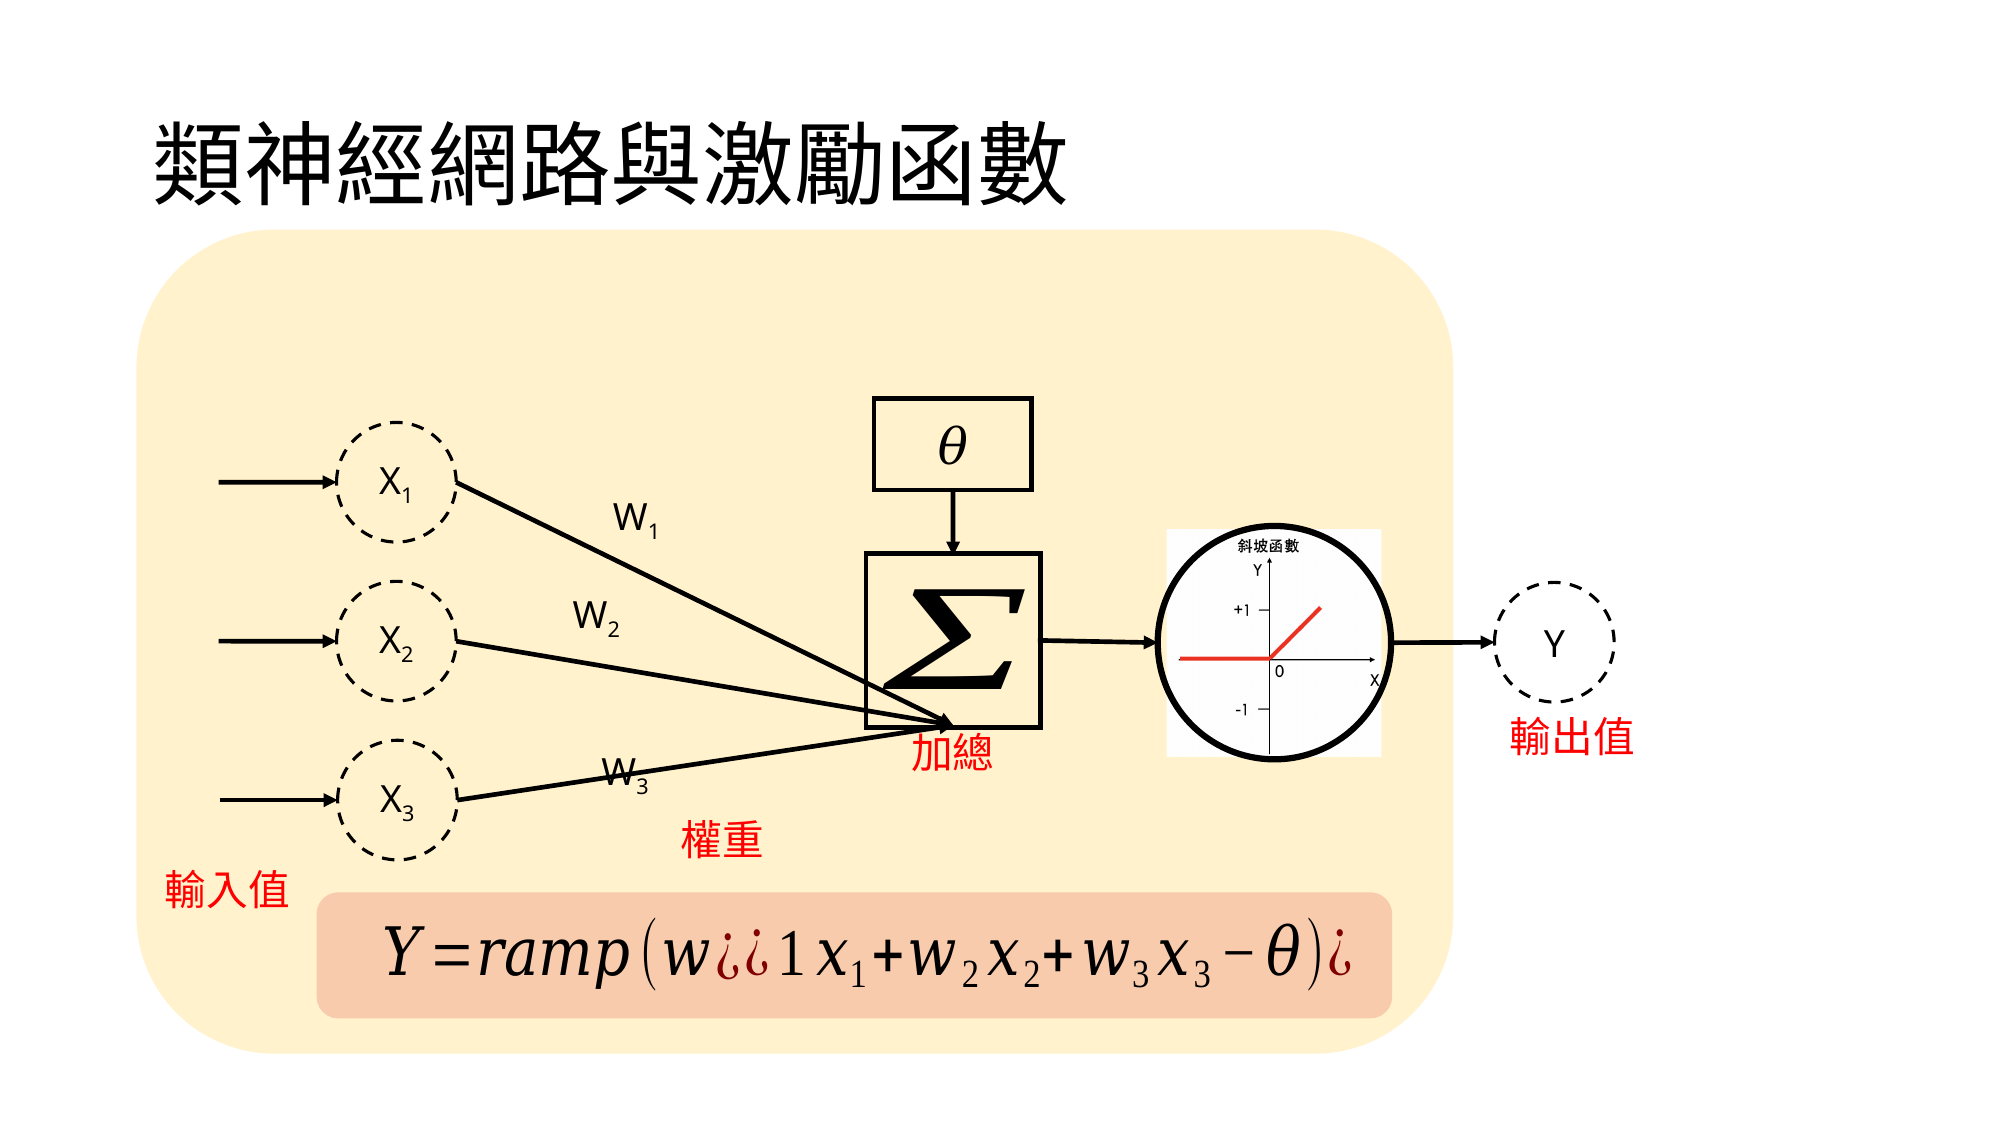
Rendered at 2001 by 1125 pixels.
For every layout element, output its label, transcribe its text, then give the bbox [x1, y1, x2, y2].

text_box W3 [586, 801, 664, 807]
text_box [136, 229, 1454, 1054]
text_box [457, 640, 869, 801]
text_box X2 [335, 580, 457, 703]
text_box Y [1493, 581, 1616, 703]
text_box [317, 893, 1392, 1018]
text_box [1157, 525, 1392, 760]
text_box 權重 [666, 806, 780, 872]
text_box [456, 482, 869, 640]
text_box X1 [335, 421, 457, 544]
text_box 輸出值 [1495, 703, 1651, 769]
text_box 𝜃 [873, 398, 1033, 491]
title 類神經網路與激勵函數 [137, 59, 1863, 278]
text_box 輸入值 [150, 855, 305, 921]
text_box X3 [336, 739, 459, 861]
text_box 加總 [896, 719, 1010, 784]
